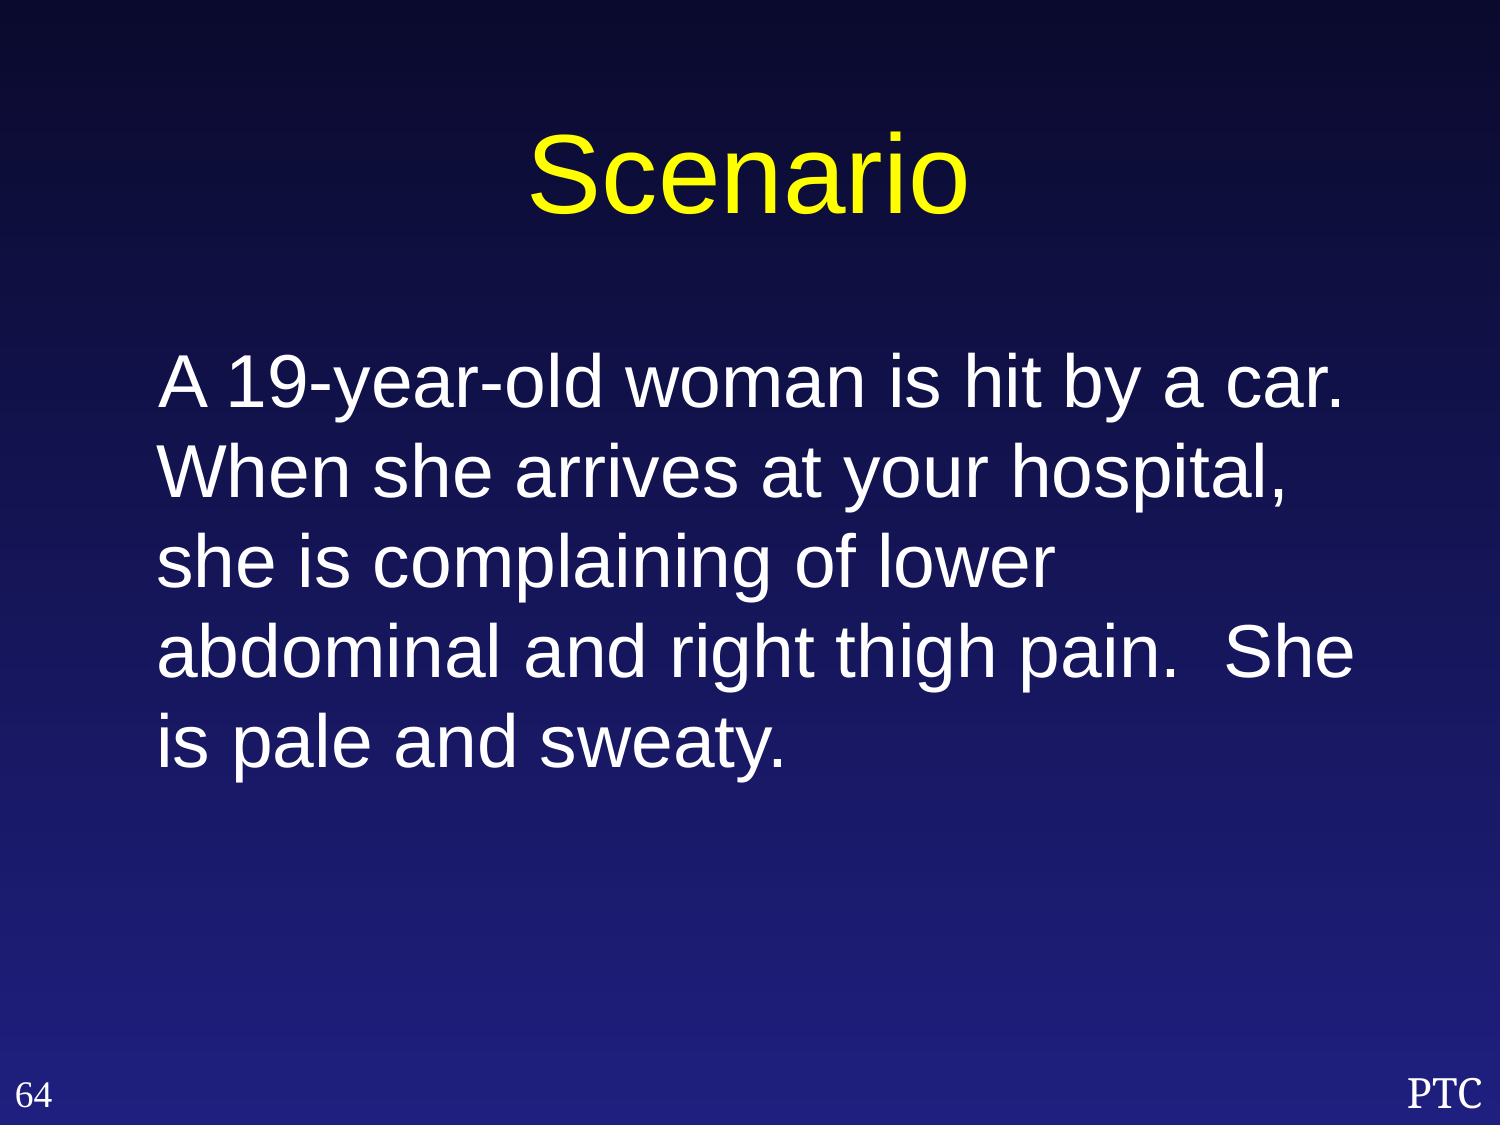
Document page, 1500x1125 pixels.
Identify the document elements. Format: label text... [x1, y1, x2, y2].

text_box Scenario [111, 75, 1387, 263]
text_box 64 [0, 1061, 68, 1123]
text_box A 19-year-old woman is hit by a car. When she arrives at your hospital, she is complaining of lower abdominal and right thigh pain. She is pale and sweaty. [111, 324, 1388, 1000]
